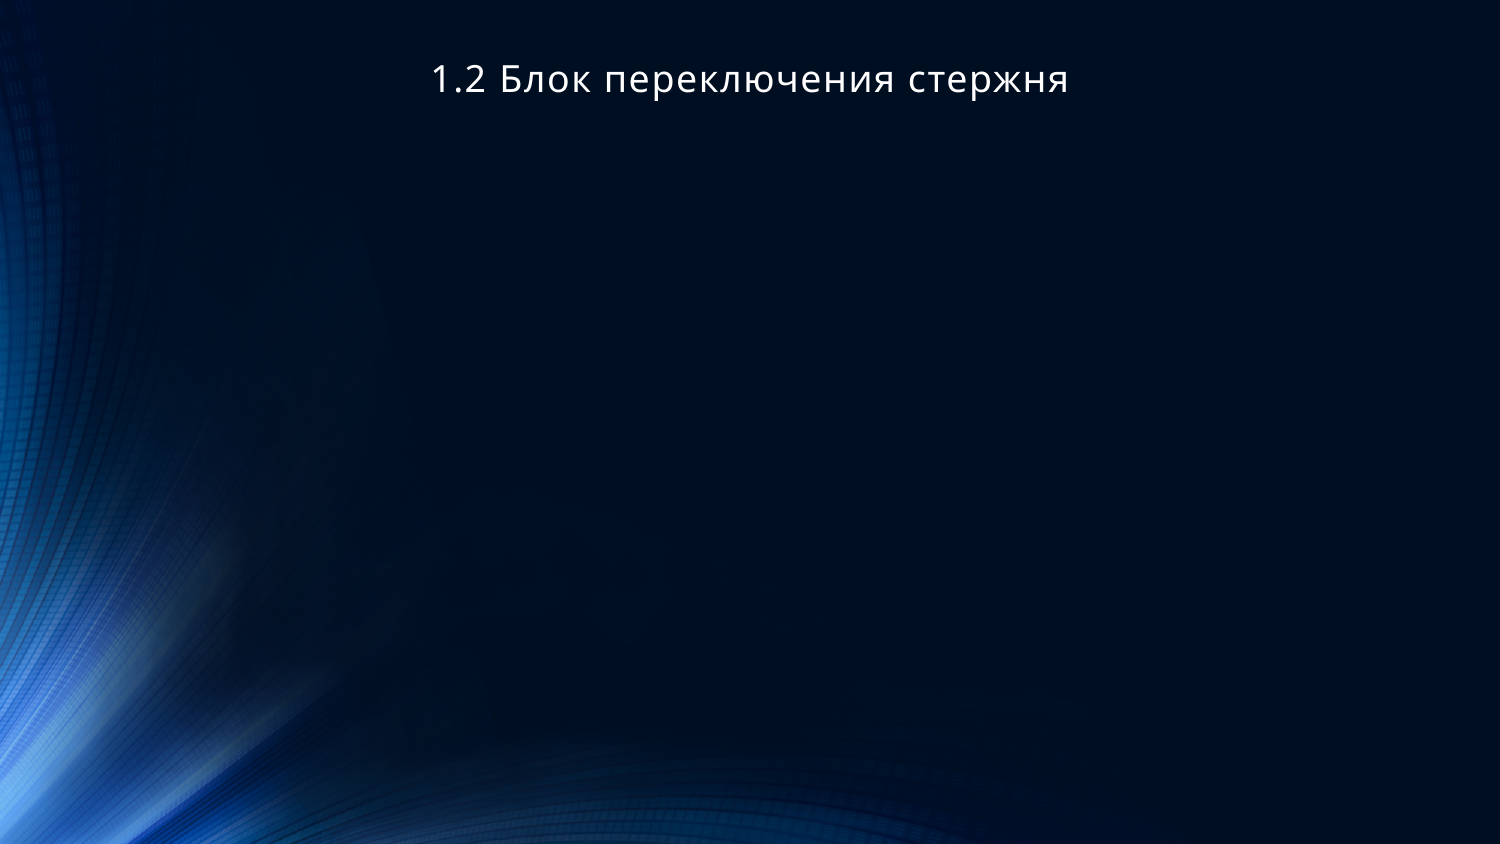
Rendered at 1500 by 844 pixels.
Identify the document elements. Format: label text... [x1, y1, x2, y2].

title 1.2 Блок переключения стержня [187, 46, 1313, 110]
picture [0, 0, 1500, 844]
